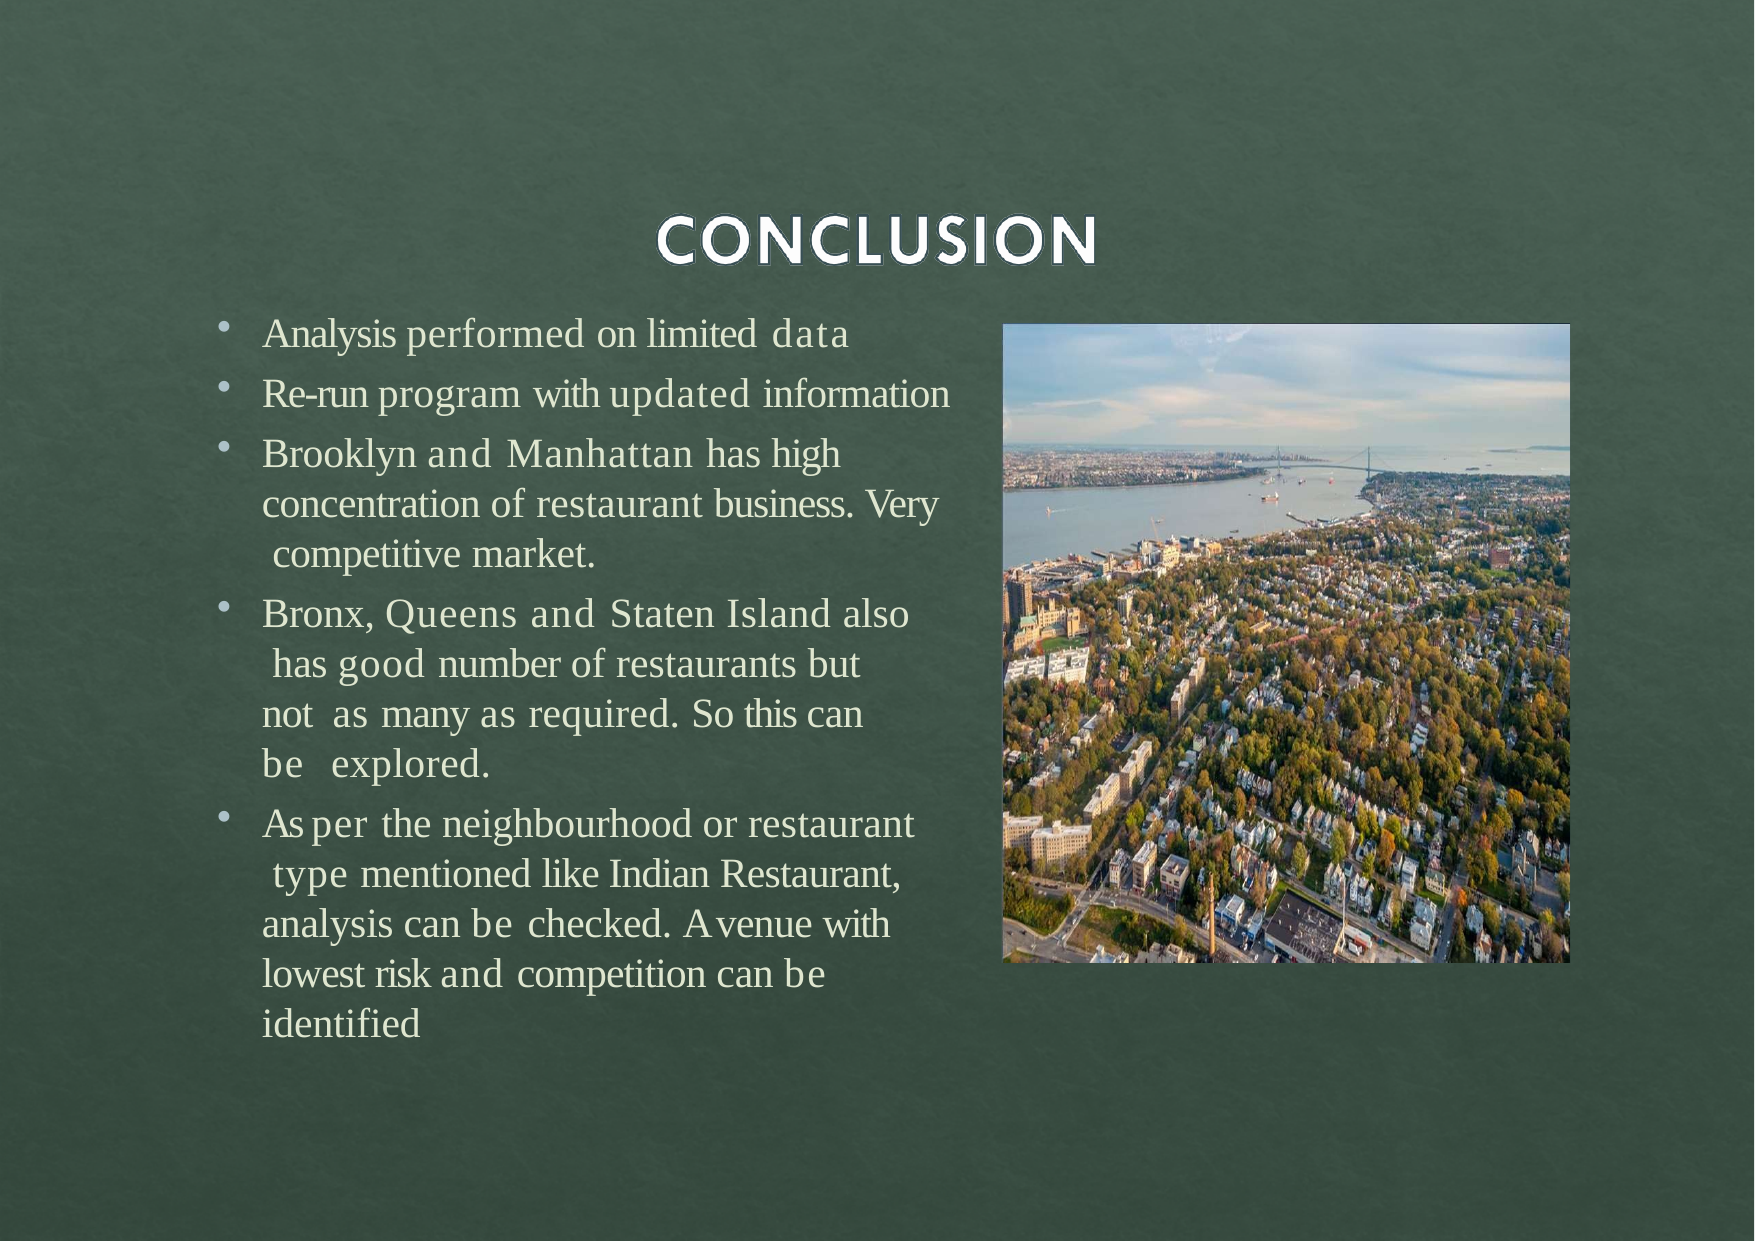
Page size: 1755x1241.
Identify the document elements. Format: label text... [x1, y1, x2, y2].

text_box [655, 213, 1096, 266]
text_box Analysis performed on limited data Re-run program with updated information Brooklyn and Manhattan has high concentration of restaurant business. Very competitive market. Bronx, Queens and Staten Island also has good number of restaurants but not as many as required. So this can be explored. As per the neighbourhood or restaurant type mentioned like Indian Restaurant, analysis can be checked. A venue with lowest risk and competition can be identified [214, 293, 955, 1047]
text_box [1001, 323, 1571, 963]
